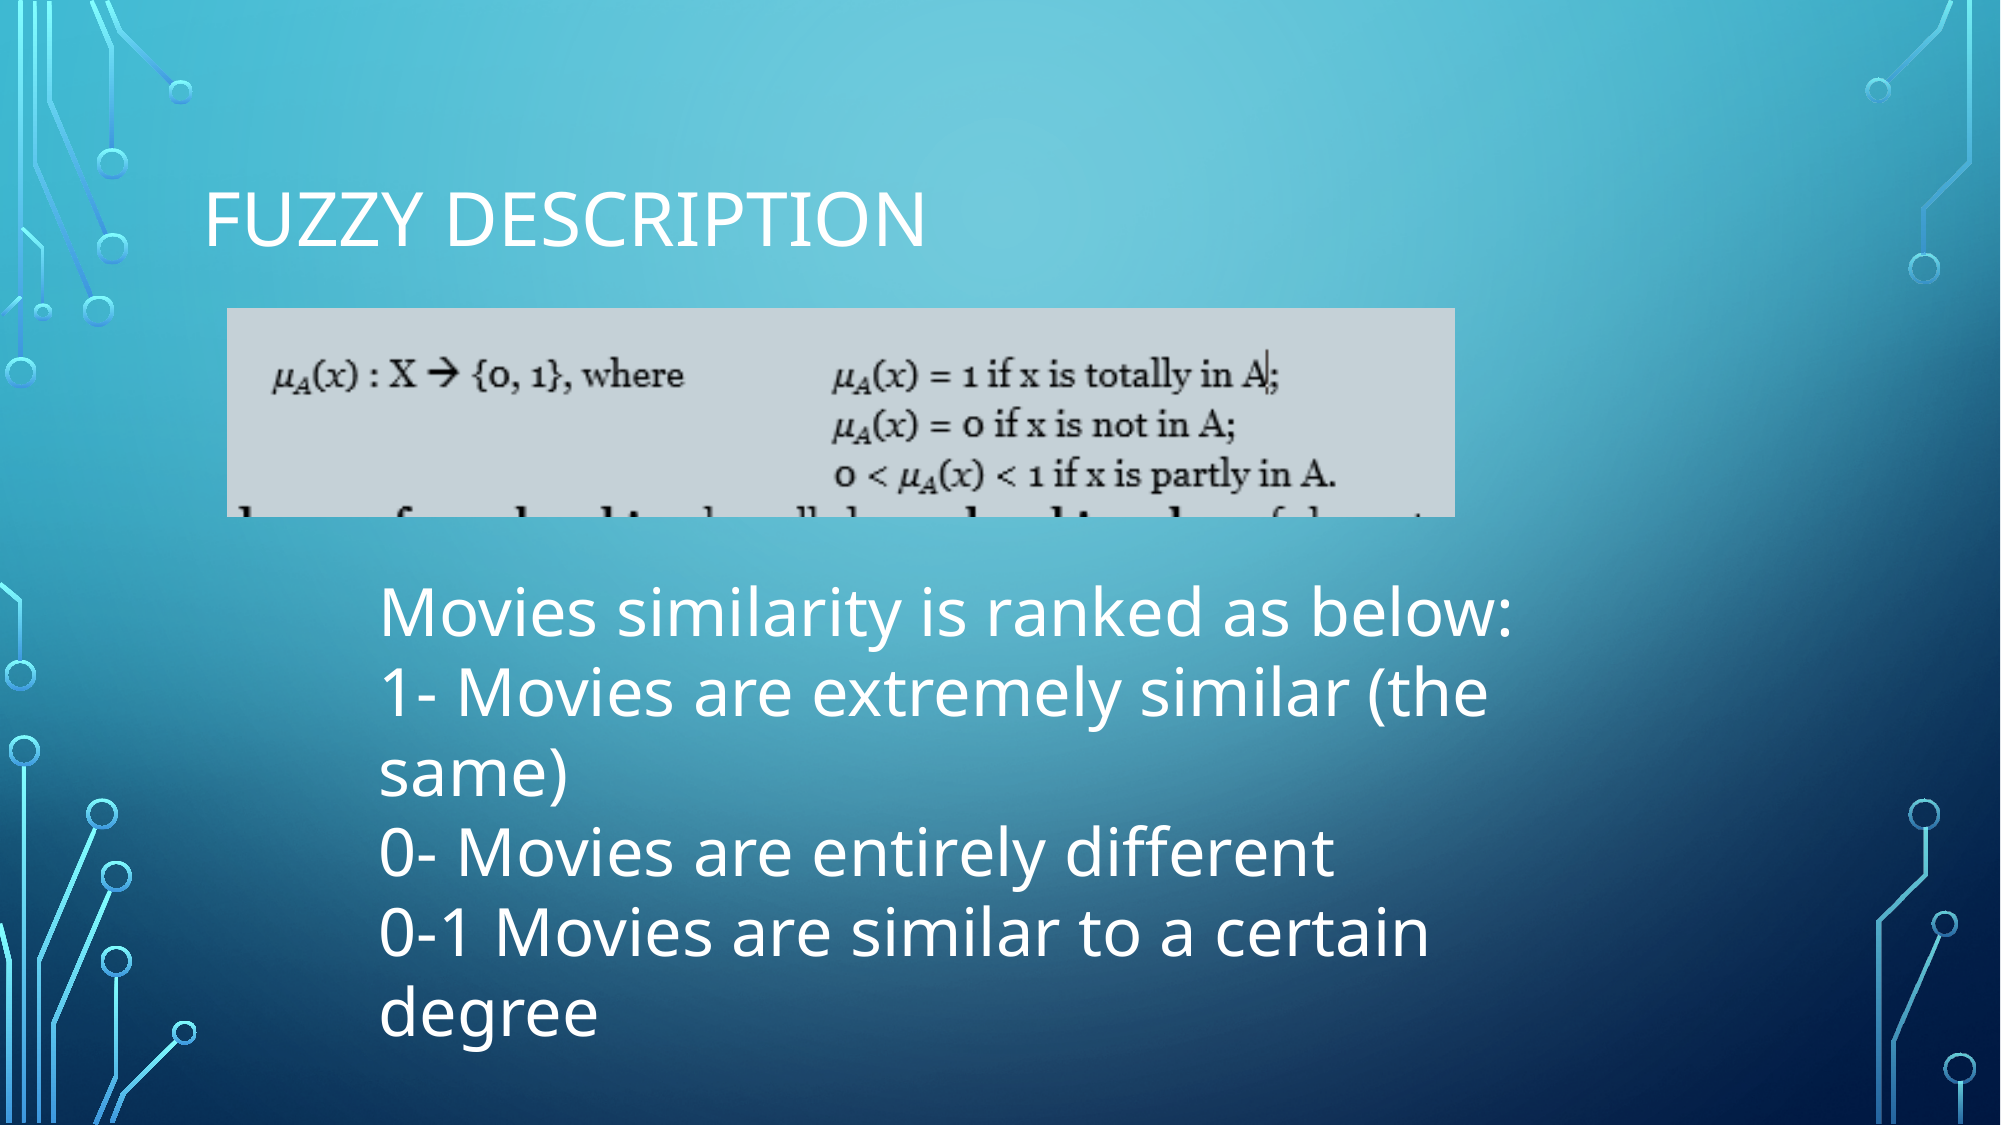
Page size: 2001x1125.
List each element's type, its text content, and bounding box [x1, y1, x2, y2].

text_box Movies similarity is ranked as below: 1- Movies are extremely similar (the same) 0- Movies are entirely different 0-1 Movies are similar to a certain degree [364, 562, 1636, 1057]
title Fuzzy description [187, 101, 1813, 344]
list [227, 308, 1455, 518]
